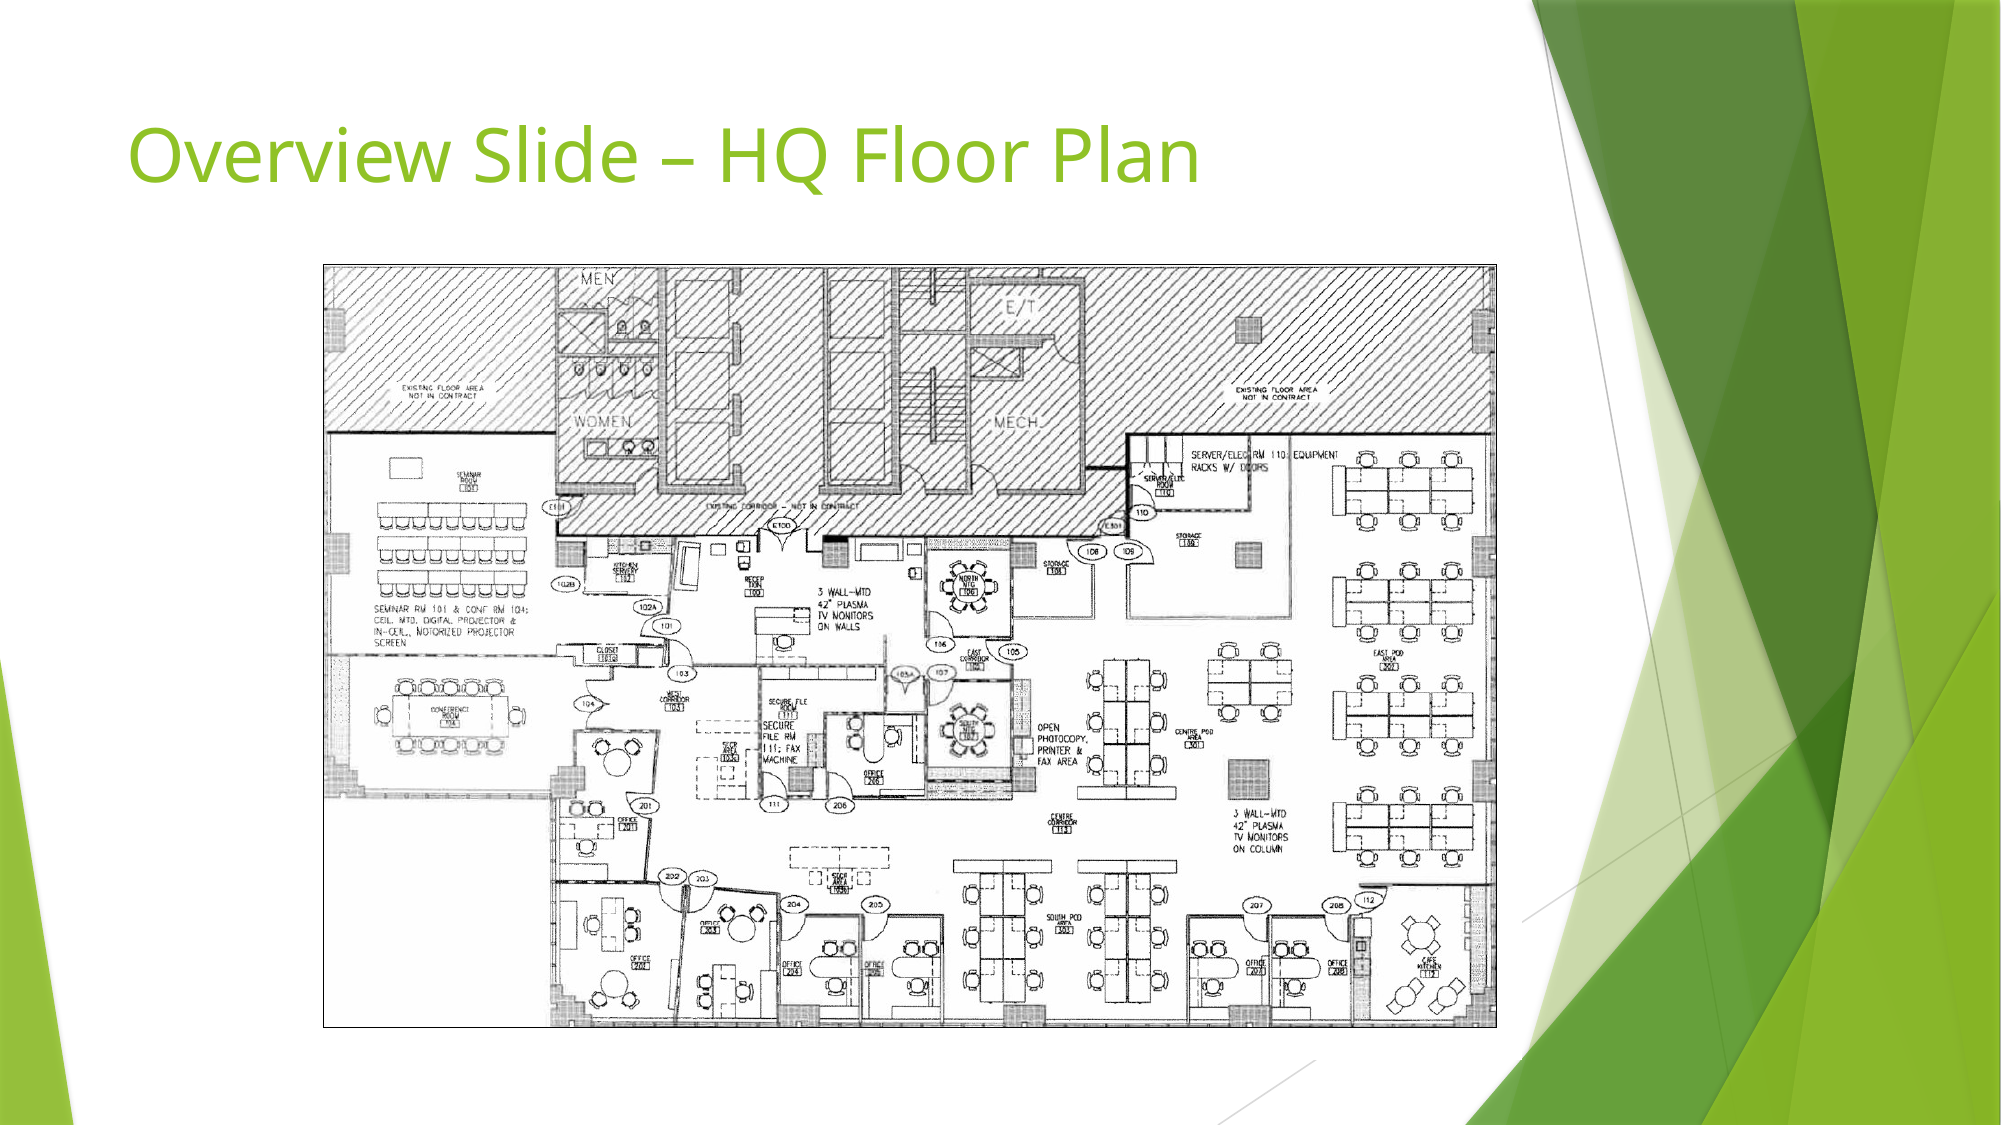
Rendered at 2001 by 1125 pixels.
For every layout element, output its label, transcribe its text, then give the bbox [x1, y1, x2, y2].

picture [301, 242, 1522, 1061]
title Overview Slide – HQ Floor Plan [111, 99, 1522, 317]
